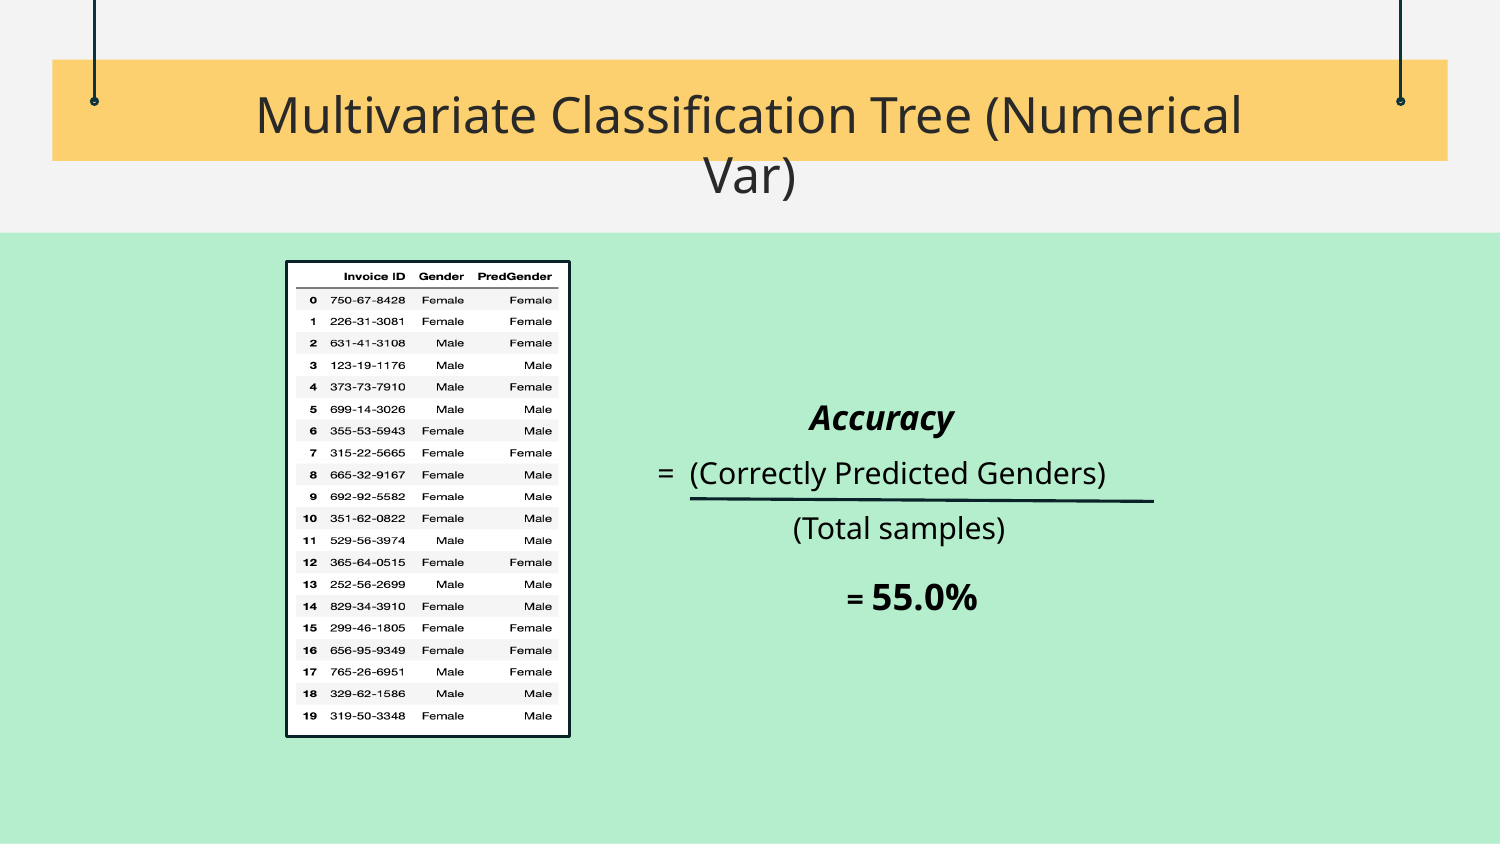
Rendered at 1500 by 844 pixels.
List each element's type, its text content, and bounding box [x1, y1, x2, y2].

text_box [689, 498, 1155, 502]
subtitle (Total samples) [778, 510, 1068, 561]
subtitle Accuracy = (Correctly Predicted Genders) = 55.0% [642, 381, 1183, 543]
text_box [52, 0, 1448, 162]
picture [287, 262, 569, 736]
